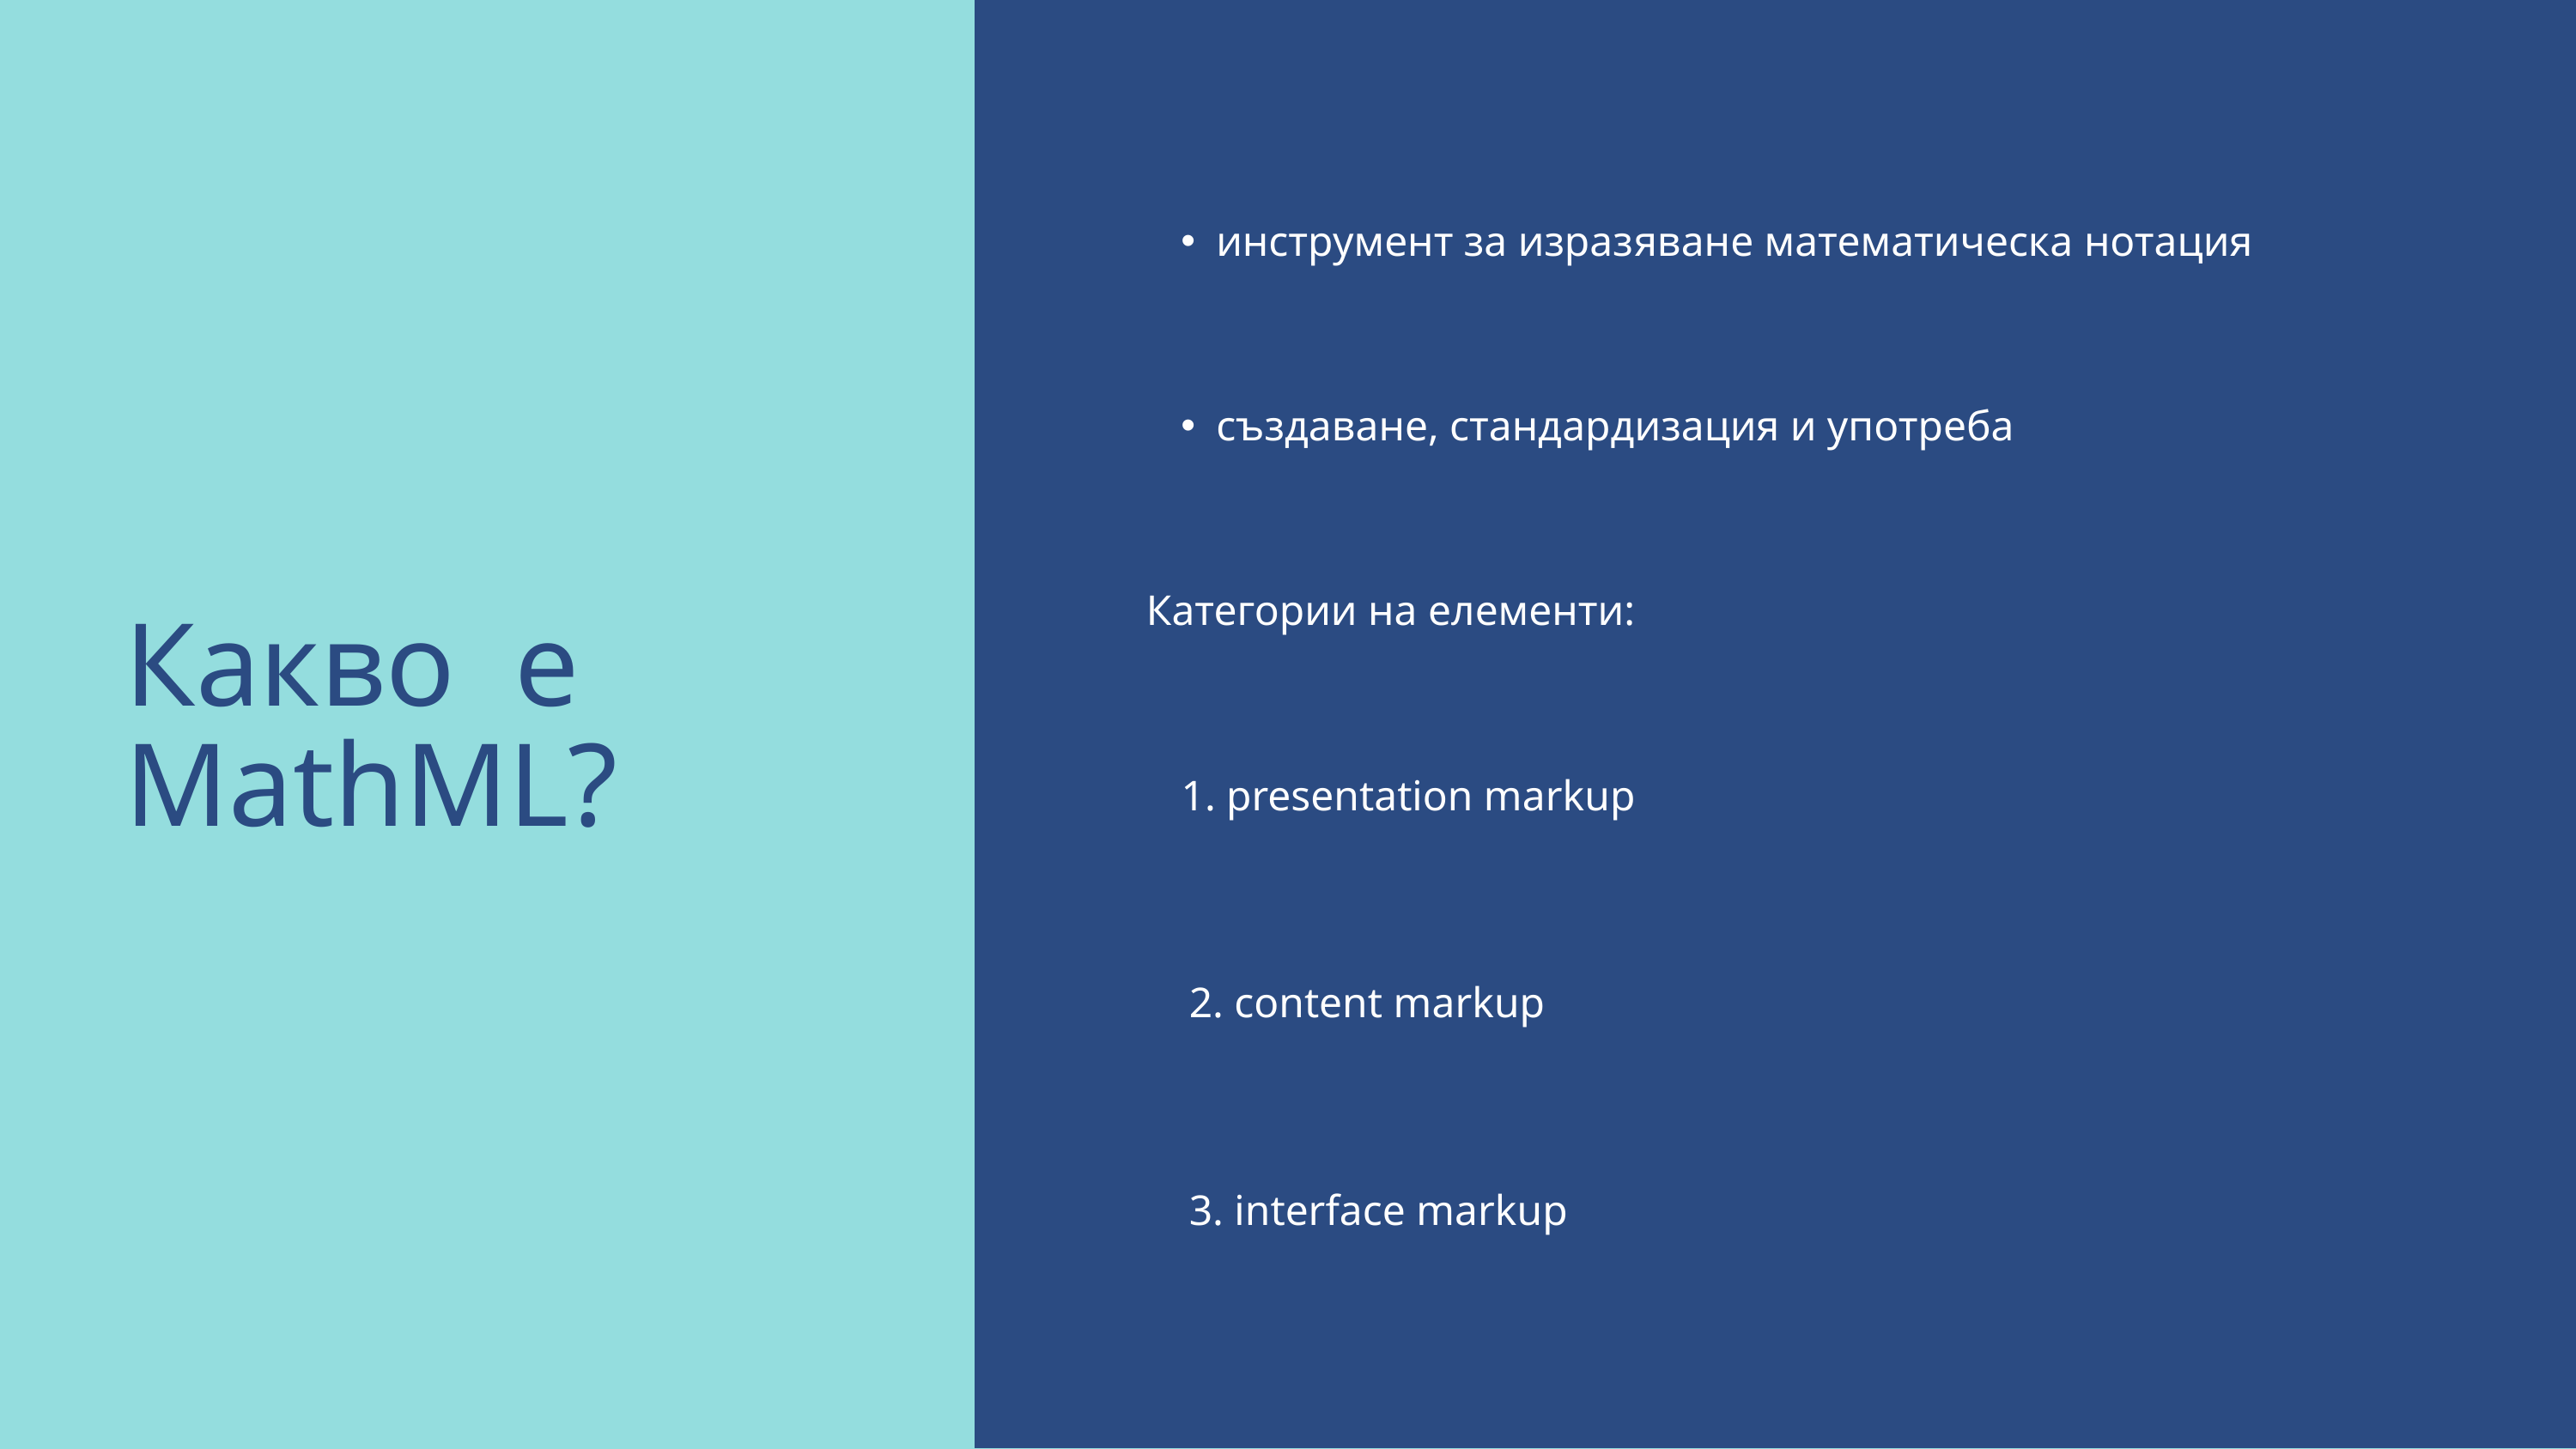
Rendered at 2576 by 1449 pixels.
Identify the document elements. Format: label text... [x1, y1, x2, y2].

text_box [974, 0, 2576, 1449]
text_box Какво е MathML? [125, 608, 813, 849]
